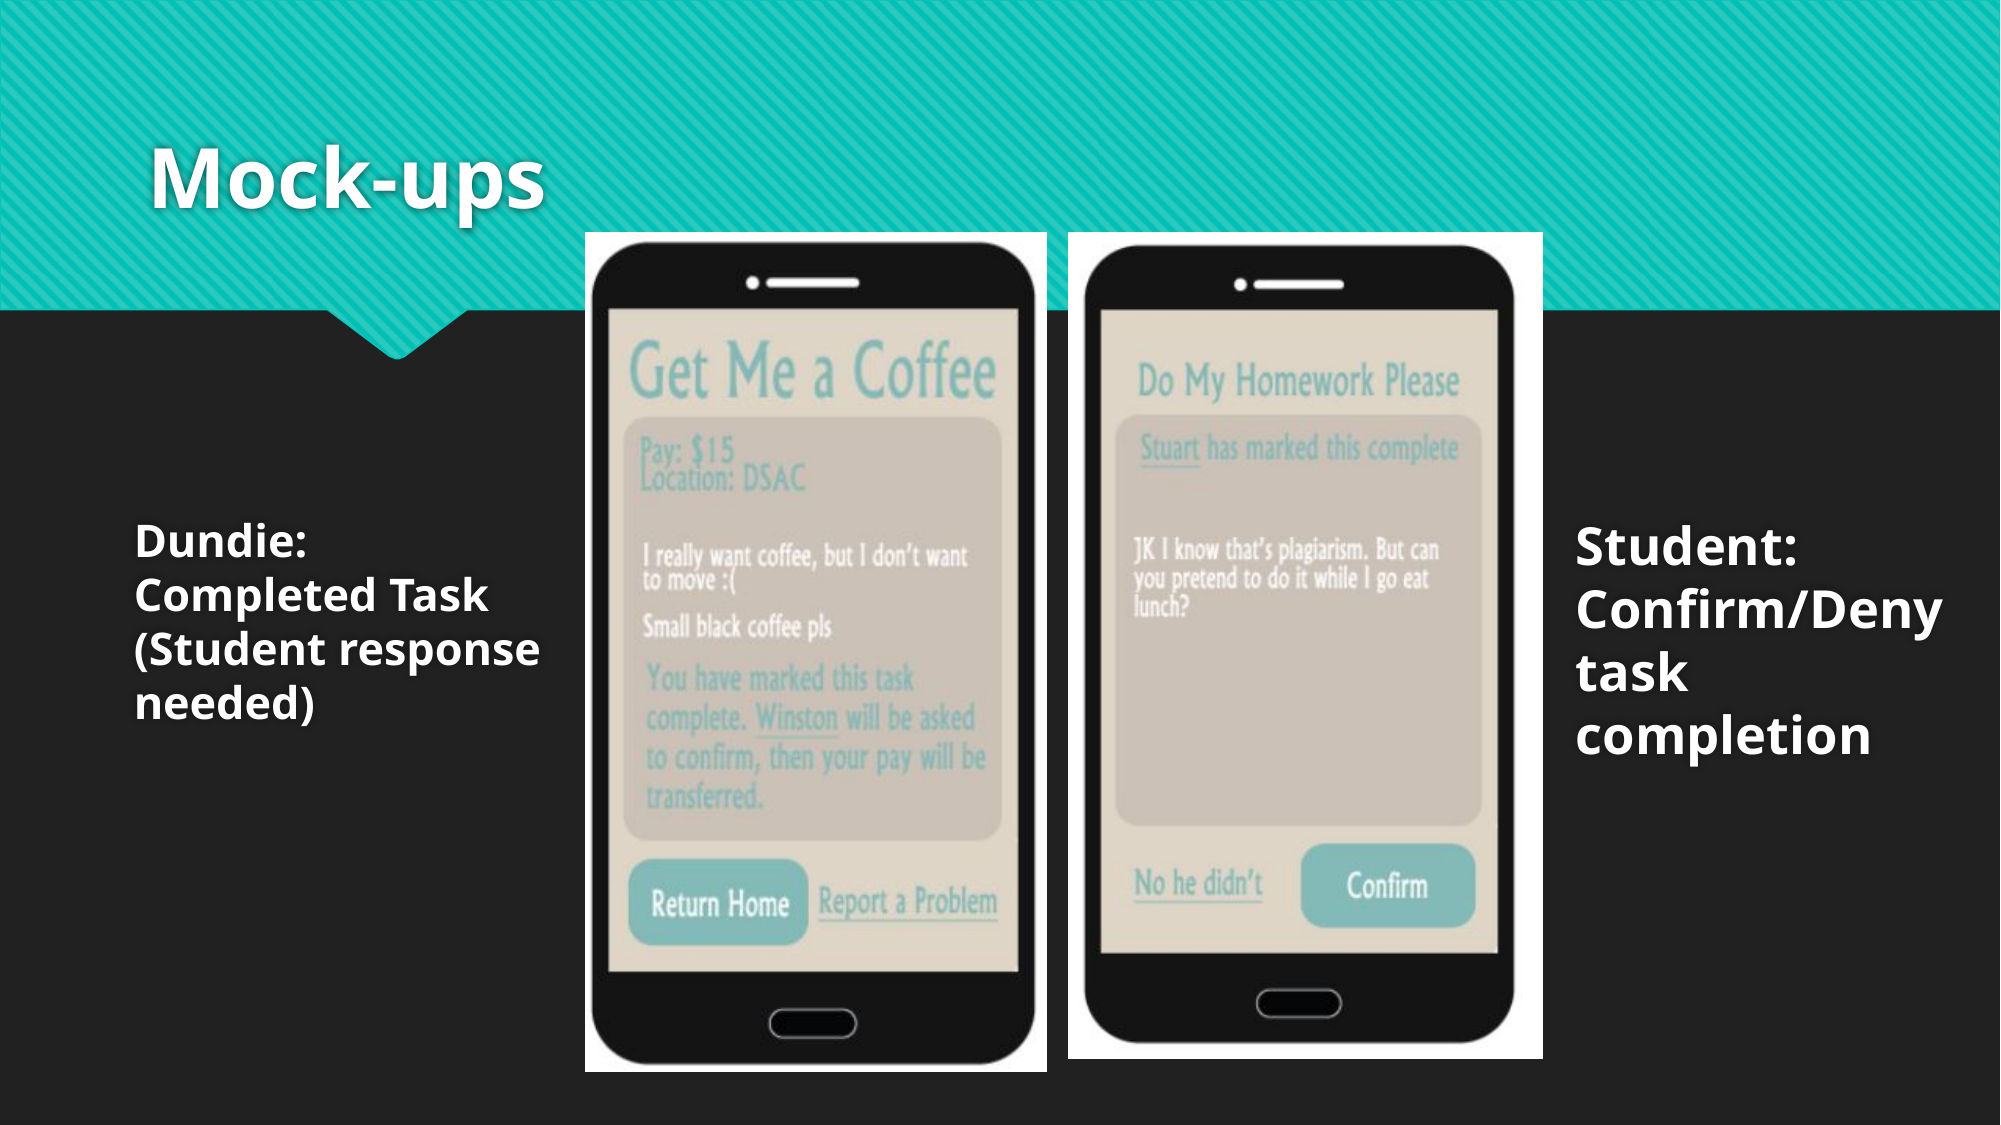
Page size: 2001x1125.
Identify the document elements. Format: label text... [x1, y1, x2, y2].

picture [1068, 232, 1544, 1060]
picture [585, 232, 1048, 1072]
list Dundie: Completed Task (Student response needed) [118, 505, 565, 775]
text_box Student: Confirm/Deny task completion [1560, 505, 2000, 775]
title Mock-ups [132, 73, 1868, 233]
